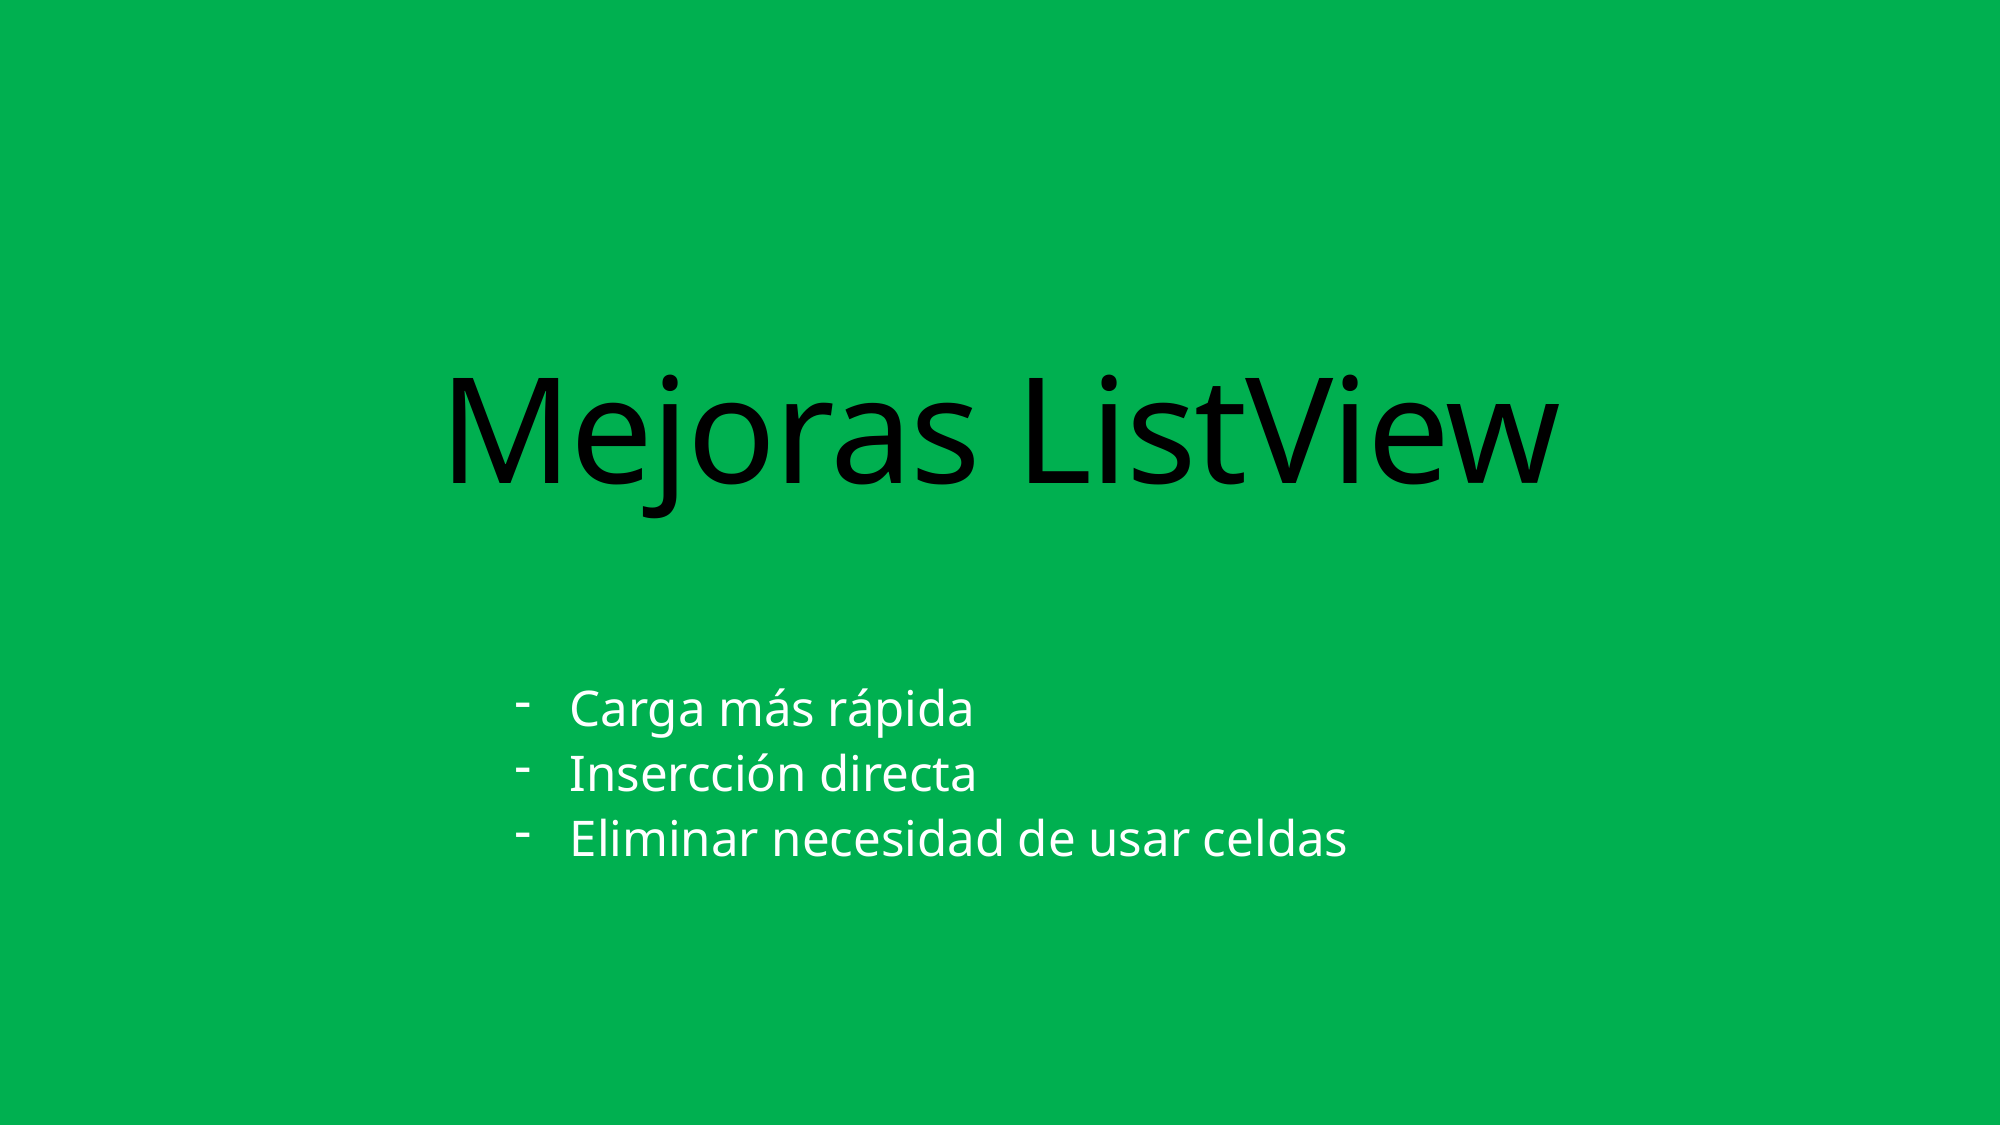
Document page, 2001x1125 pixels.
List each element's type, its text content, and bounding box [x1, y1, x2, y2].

title Mejoras ListView [44, 341, 1956, 532]
text_box Carga más rápida Insercción directa Eliminar necesidad de usar celdas [485, 660, 1478, 891]
